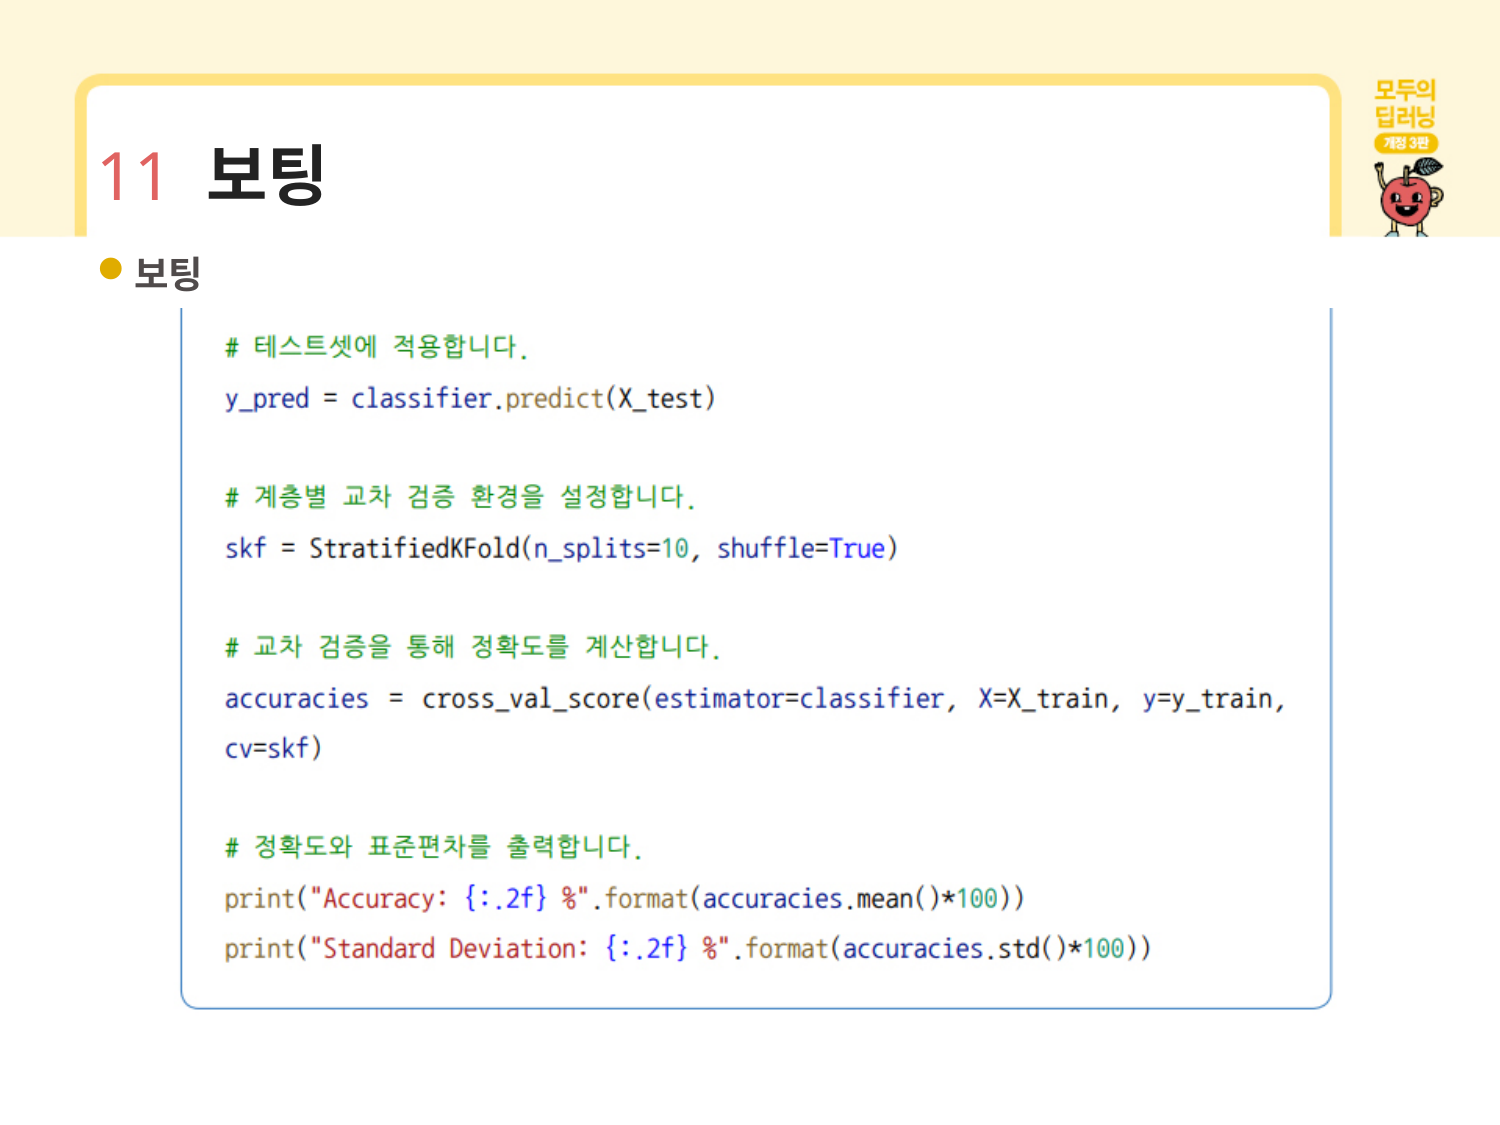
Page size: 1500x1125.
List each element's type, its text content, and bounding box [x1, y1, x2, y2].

list 보팅 [81, 239, 1393, 1054]
picture [0, 0, 1500, 1125]
title 11 보팅 [81, 90, 1412, 222]
